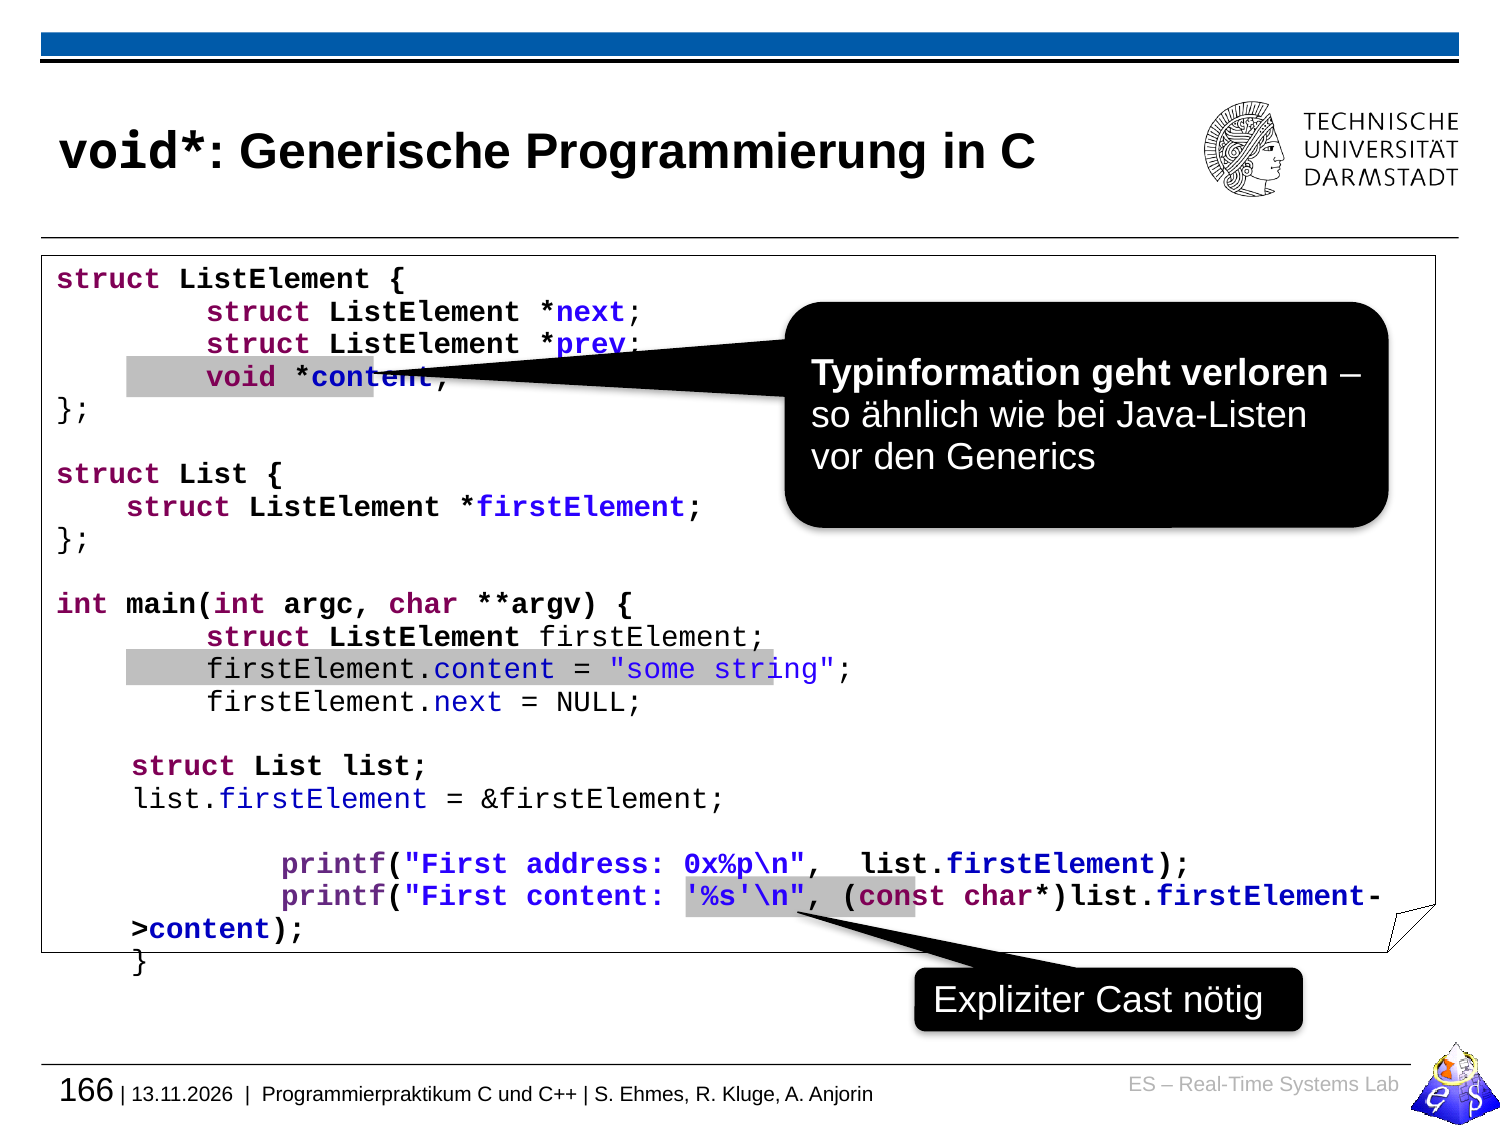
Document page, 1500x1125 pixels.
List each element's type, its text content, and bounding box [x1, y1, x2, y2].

picture [1187, 84, 1483, 214]
picture [1411, 1041, 1500, 1125]
text_box Typinformation geht verloren – so ähnlich wie bei Java-Listen vor den Generics [601, 301, 1389, 528]
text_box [125, 356, 916, 918]
title void*: Generische Programmierung in C [58, 80, 1187, 218]
text_box struct ListElement { struct ListElement *next; struct ListElement *prev; void *content; }; struct List { struct ListElement *firstElement; }; int main(int argc, char **argv) { struct ListElement firstElement; firstElement.content = "some string"; firstElement.next = NULL; struct List list; list.firstElement = &firstElement; printf("First address: 0x%p\n", list.firstElement); printf("First content: '%s'\n", (const char*)list.firstElement->content); } [41, 255, 1436, 953]
text_box Expliziter Cast nötig [843, 927, 1303, 1032]
